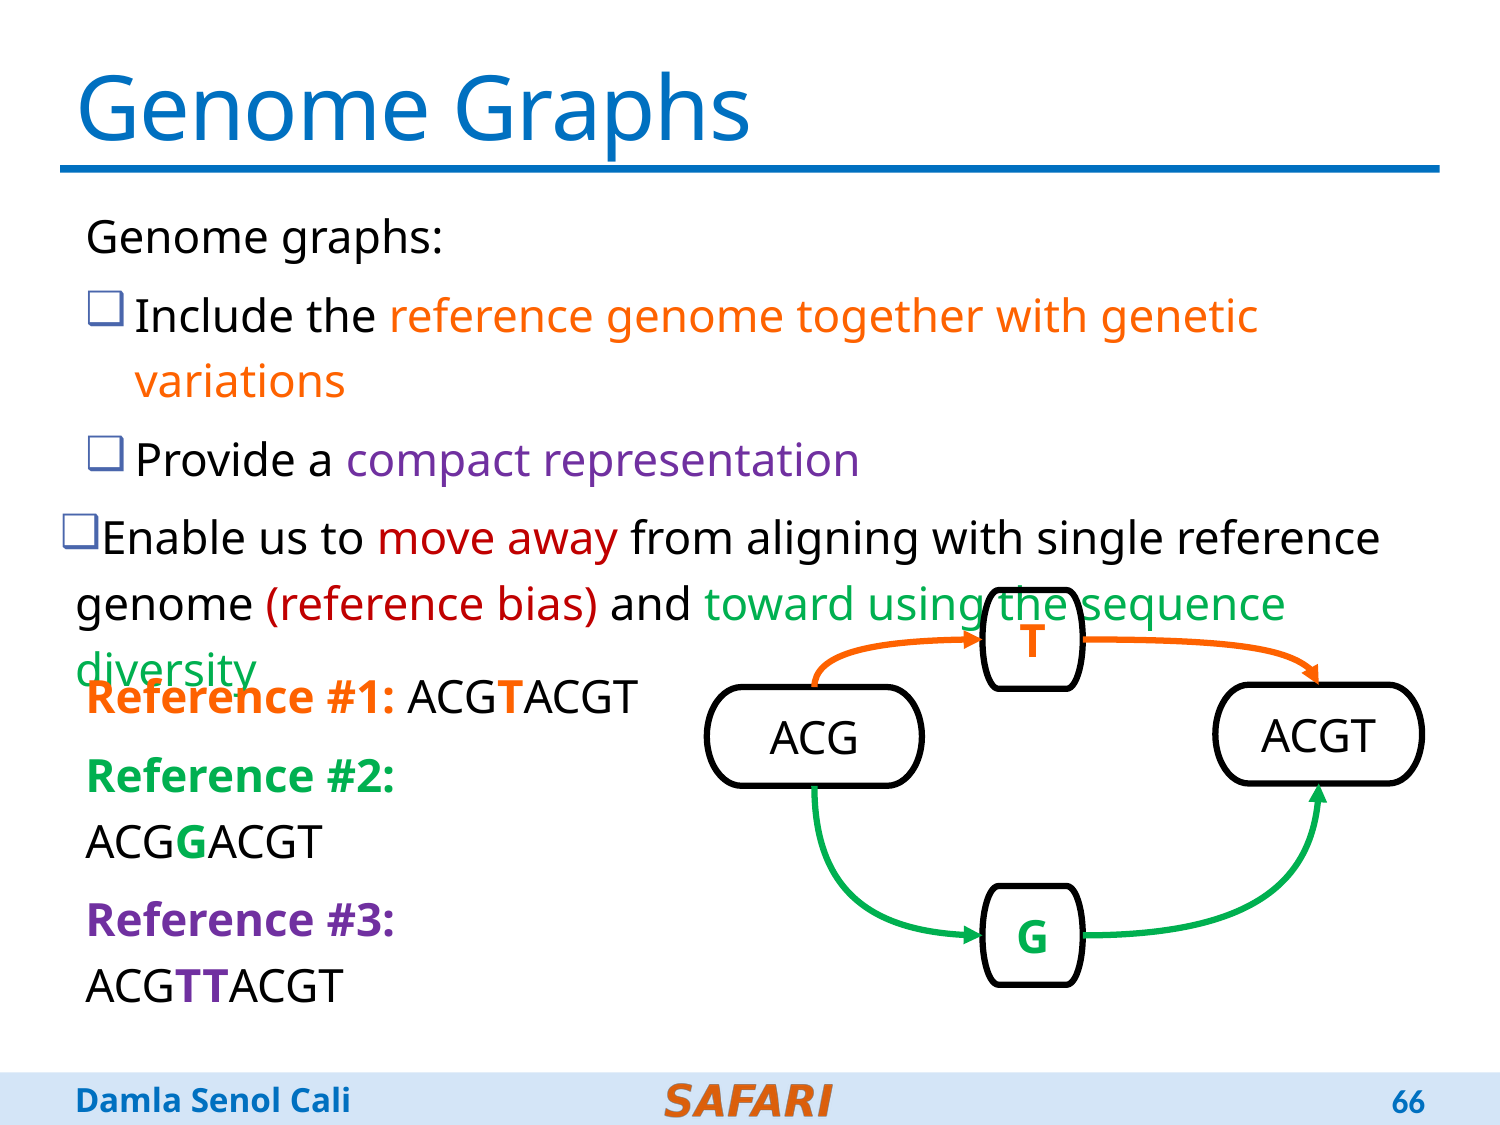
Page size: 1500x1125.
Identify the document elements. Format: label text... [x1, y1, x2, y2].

text_box ACG [706, 687, 920, 786]
text_box G [982, 886, 1083, 985]
picture [663, 1075, 837, 1125]
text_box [1082, 783, 1320, 937]
text_box T [982, 590, 1083, 689]
text_box Reference #1: ACGTACGT Reference #2: ACGGACGT Reference #3: ACGTTACGT [60, 649, 643, 1032]
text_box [823, 776, 974, 946]
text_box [874, 578, 923, 749]
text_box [1082, 639, 1320, 686]
slide_number 66 [1233, 1077, 1440, 1123]
list Genome graphs: Include the reference genome together with genetic variations Provide a compact representation Enable us to move away from aligning with single reference genome (reference bias) and toward using the sequence diversity [60, 189, 1440, 595]
title Genome Graphs [60, 42, 1440, 166]
text_box ACGT [1215, 684, 1423, 784]
